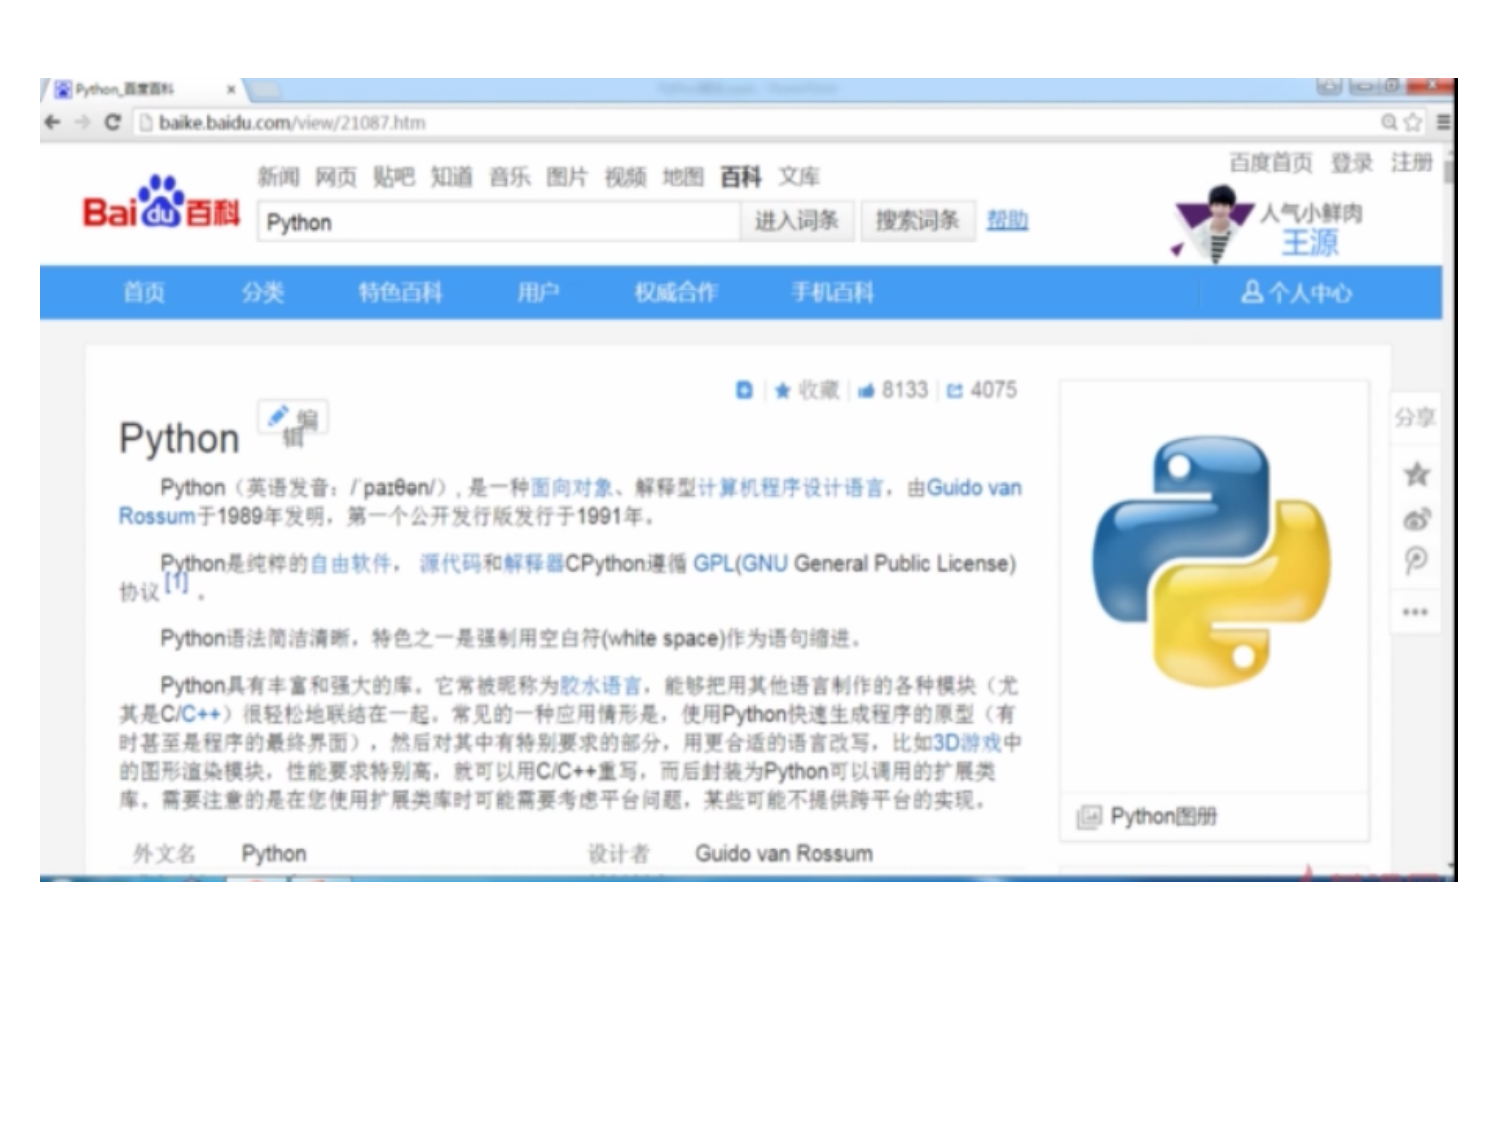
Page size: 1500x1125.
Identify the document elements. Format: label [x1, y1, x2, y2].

picture [40, 77, 1459, 882]
